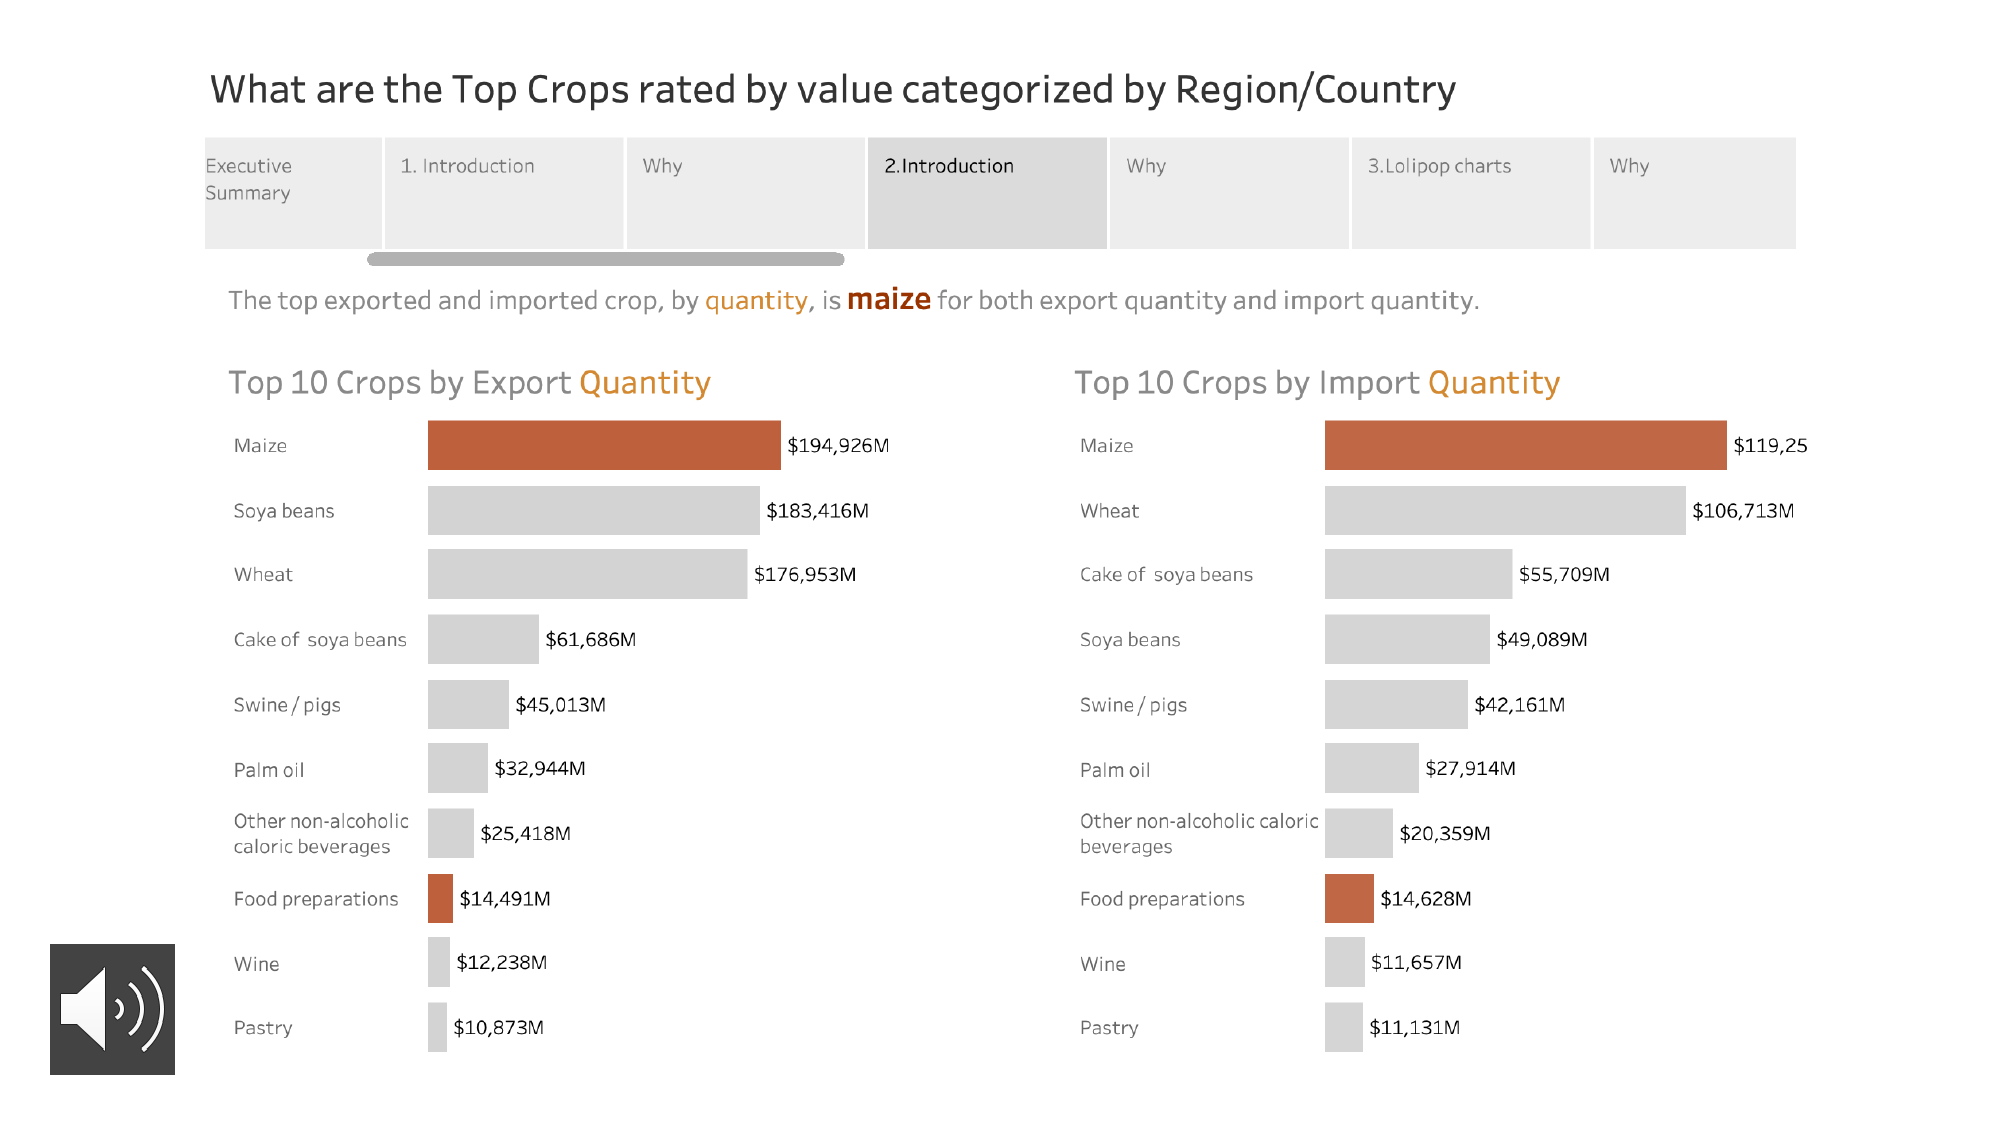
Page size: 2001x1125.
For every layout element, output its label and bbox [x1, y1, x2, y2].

picture [192, 48, 1808, 1076]
picture [48, 942, 176, 1076]
